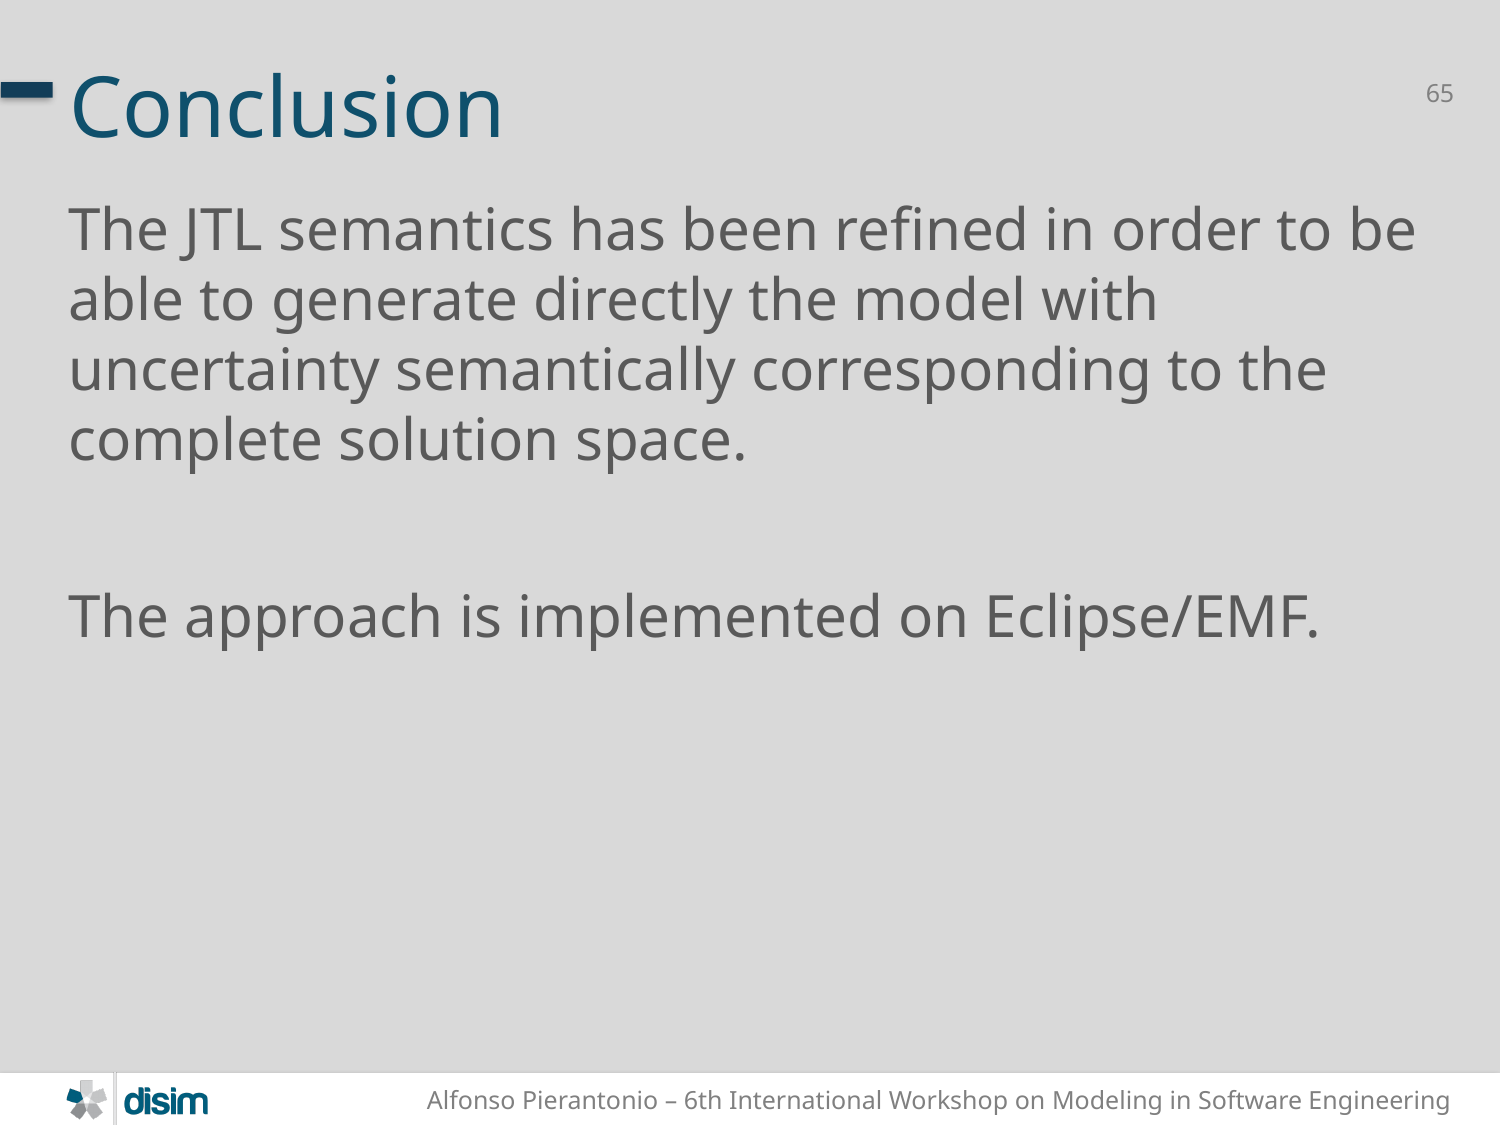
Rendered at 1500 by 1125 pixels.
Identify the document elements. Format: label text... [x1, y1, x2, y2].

list The JTL semantics has been refined in order to be able to generate directly the model with uncertainty semantically corresponding to the complete solution space. The approach is implemented on Eclipse/EMF. [53, 184, 1471, 1047]
title Conclusion [54, 45, 1425, 163]
